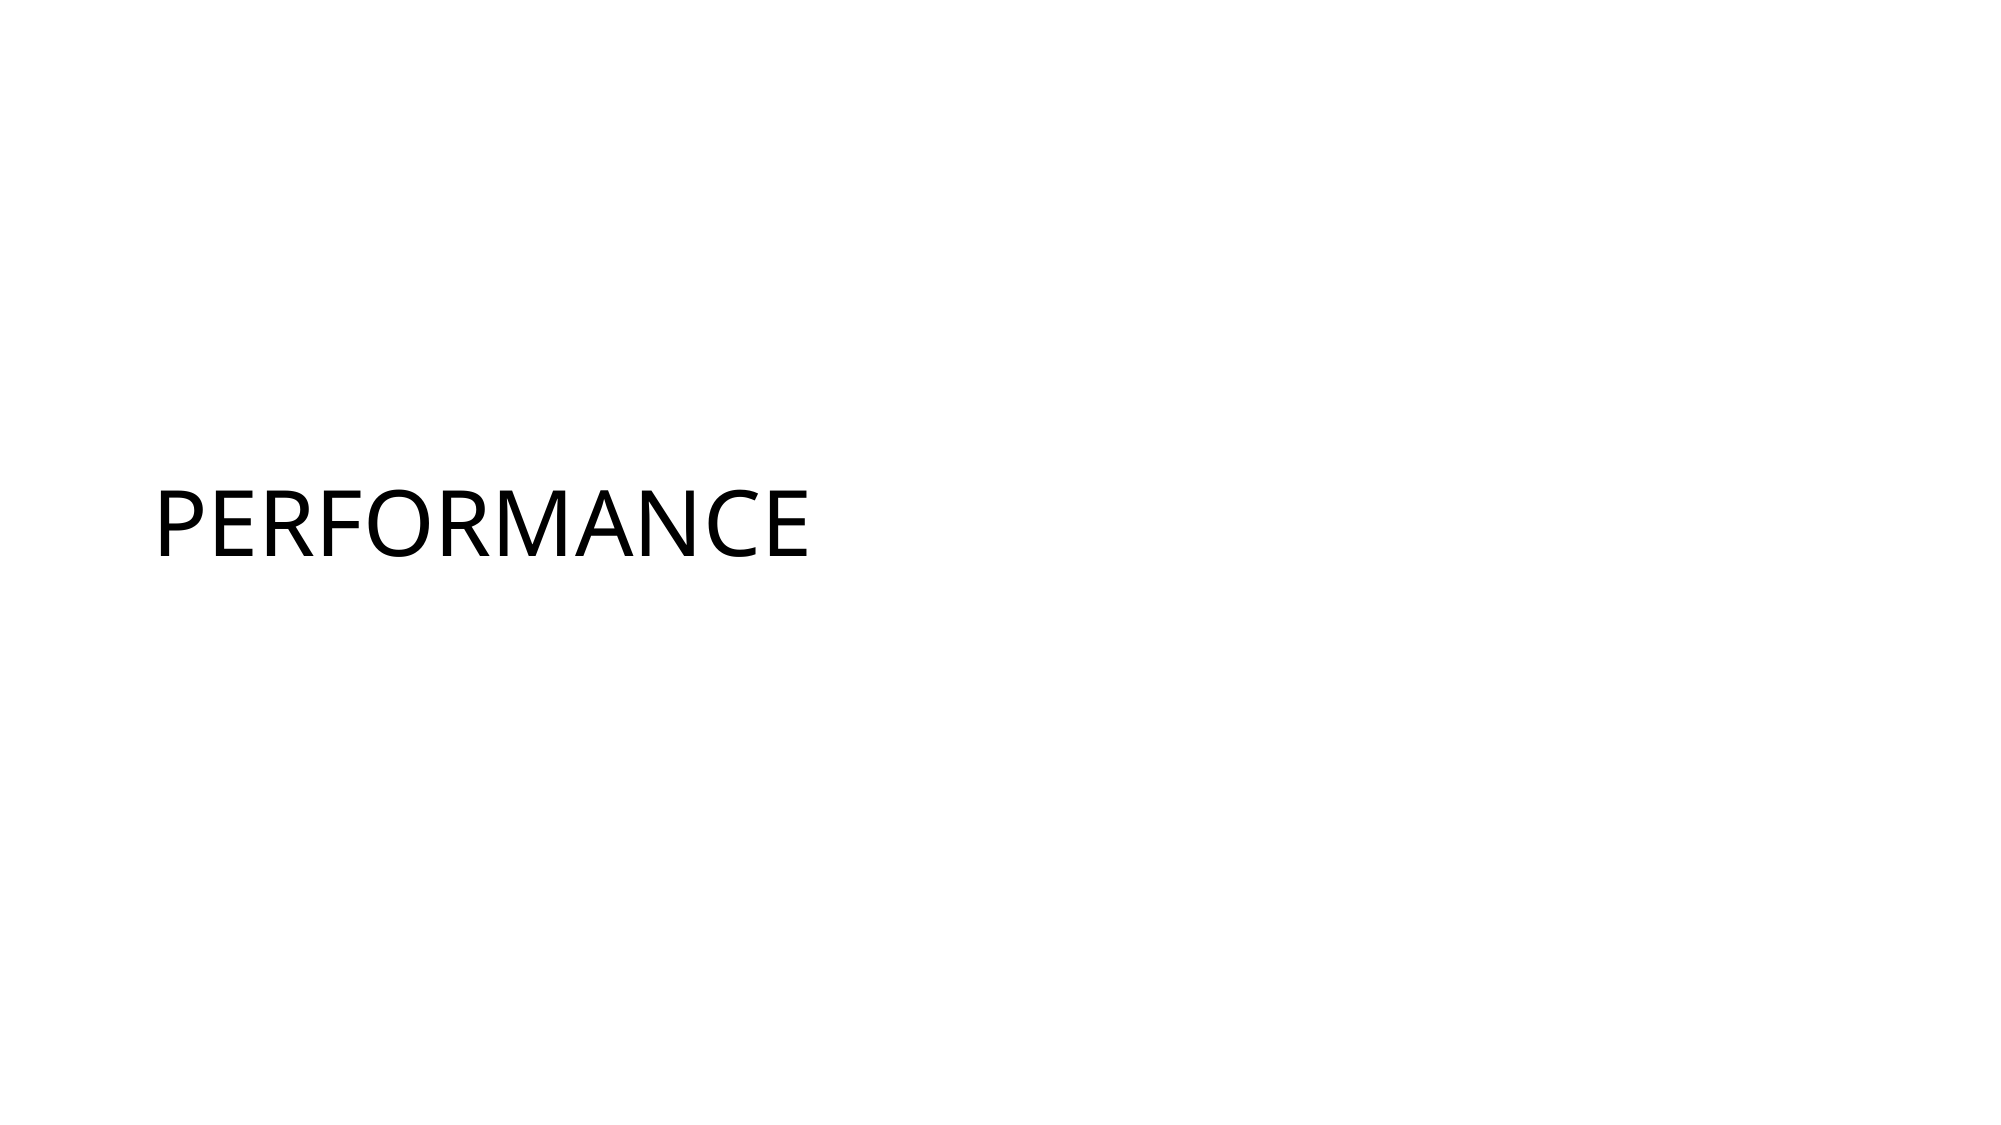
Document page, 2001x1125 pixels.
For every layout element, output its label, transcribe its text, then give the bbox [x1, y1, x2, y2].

title PERFORMANCE [137, 418, 1863, 636]
